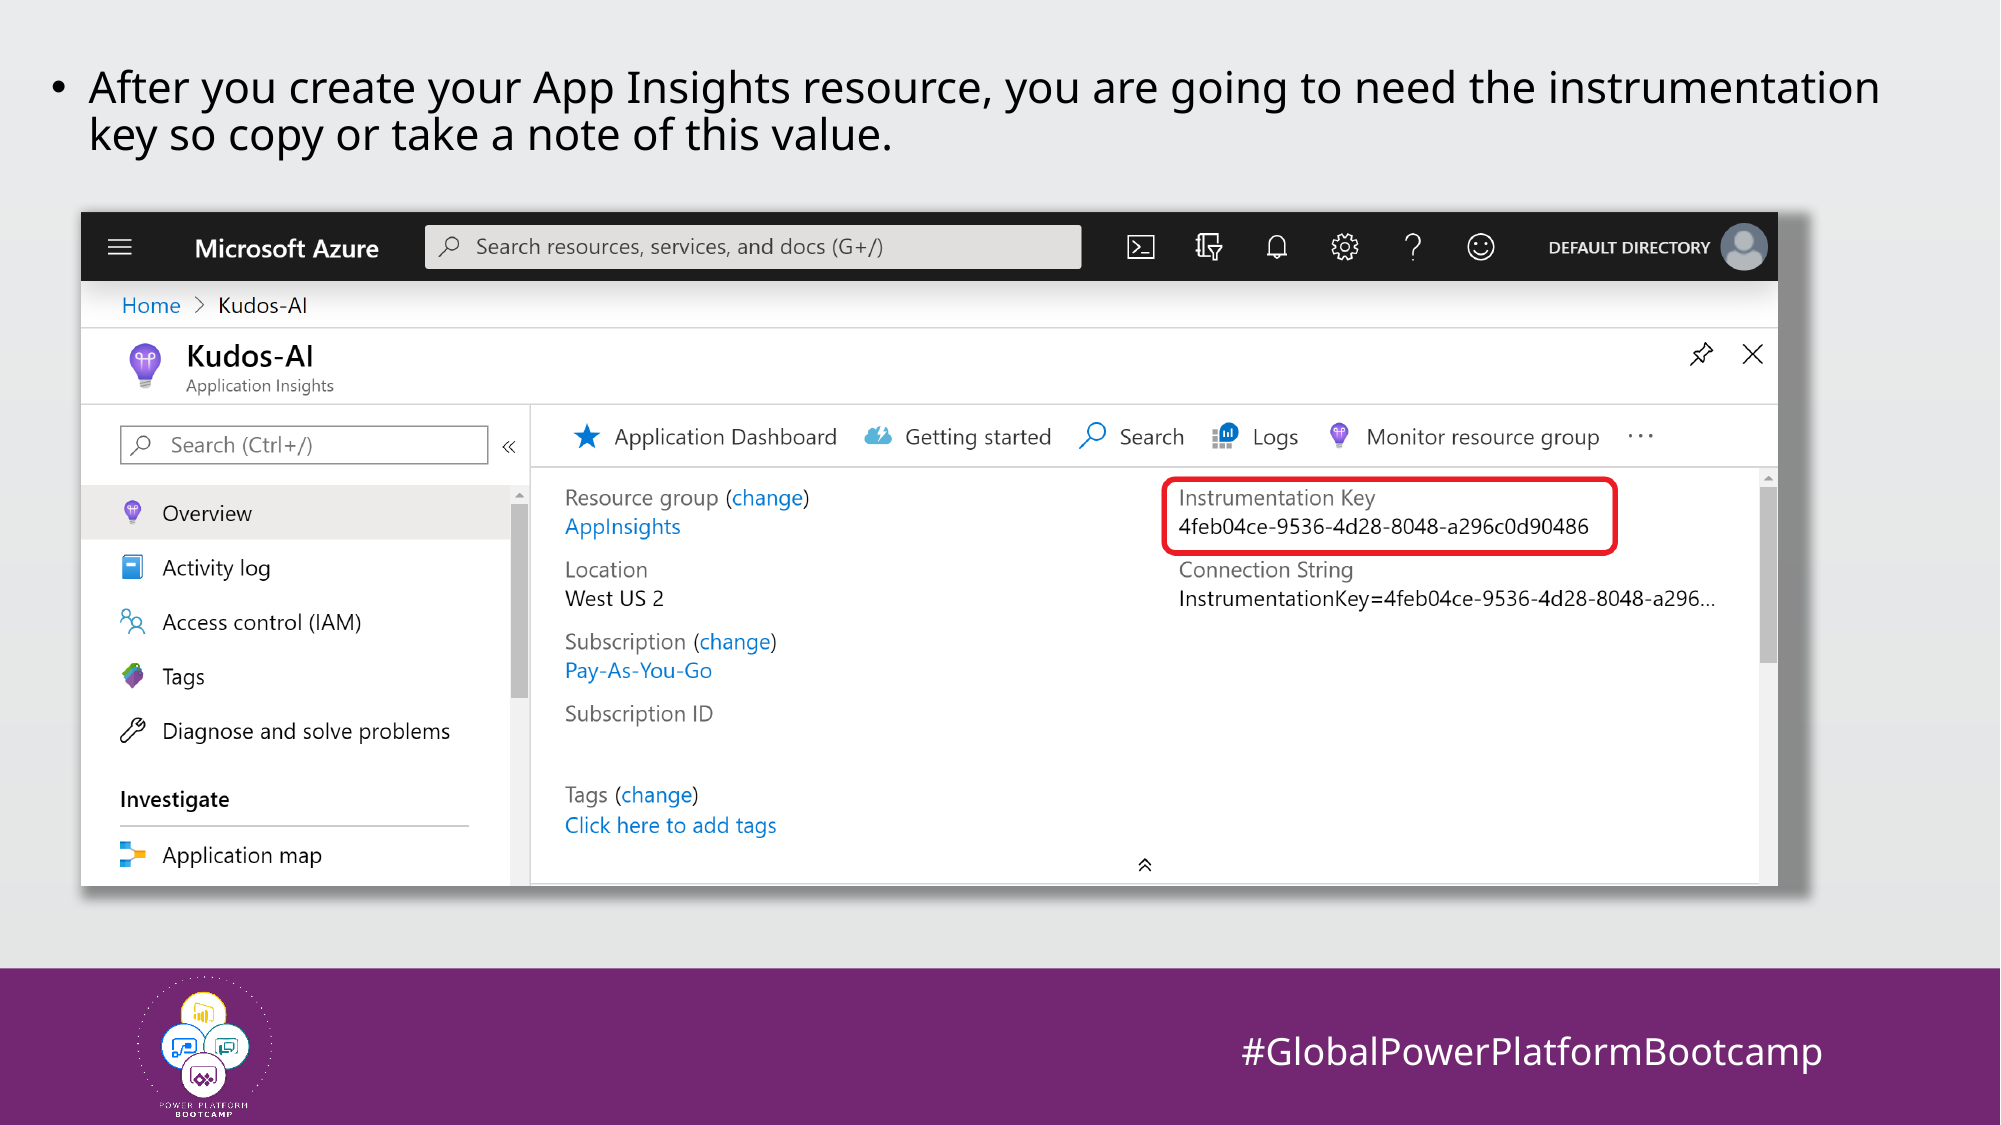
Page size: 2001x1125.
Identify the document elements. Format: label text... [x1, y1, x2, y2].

picture [81, 212, 1778, 886]
list After you create your App Insights resource, you are going to need the instrumentation key so copy or take a note of this value. [36, 57, 1938, 830]
picture [137, 976, 272, 1117]
